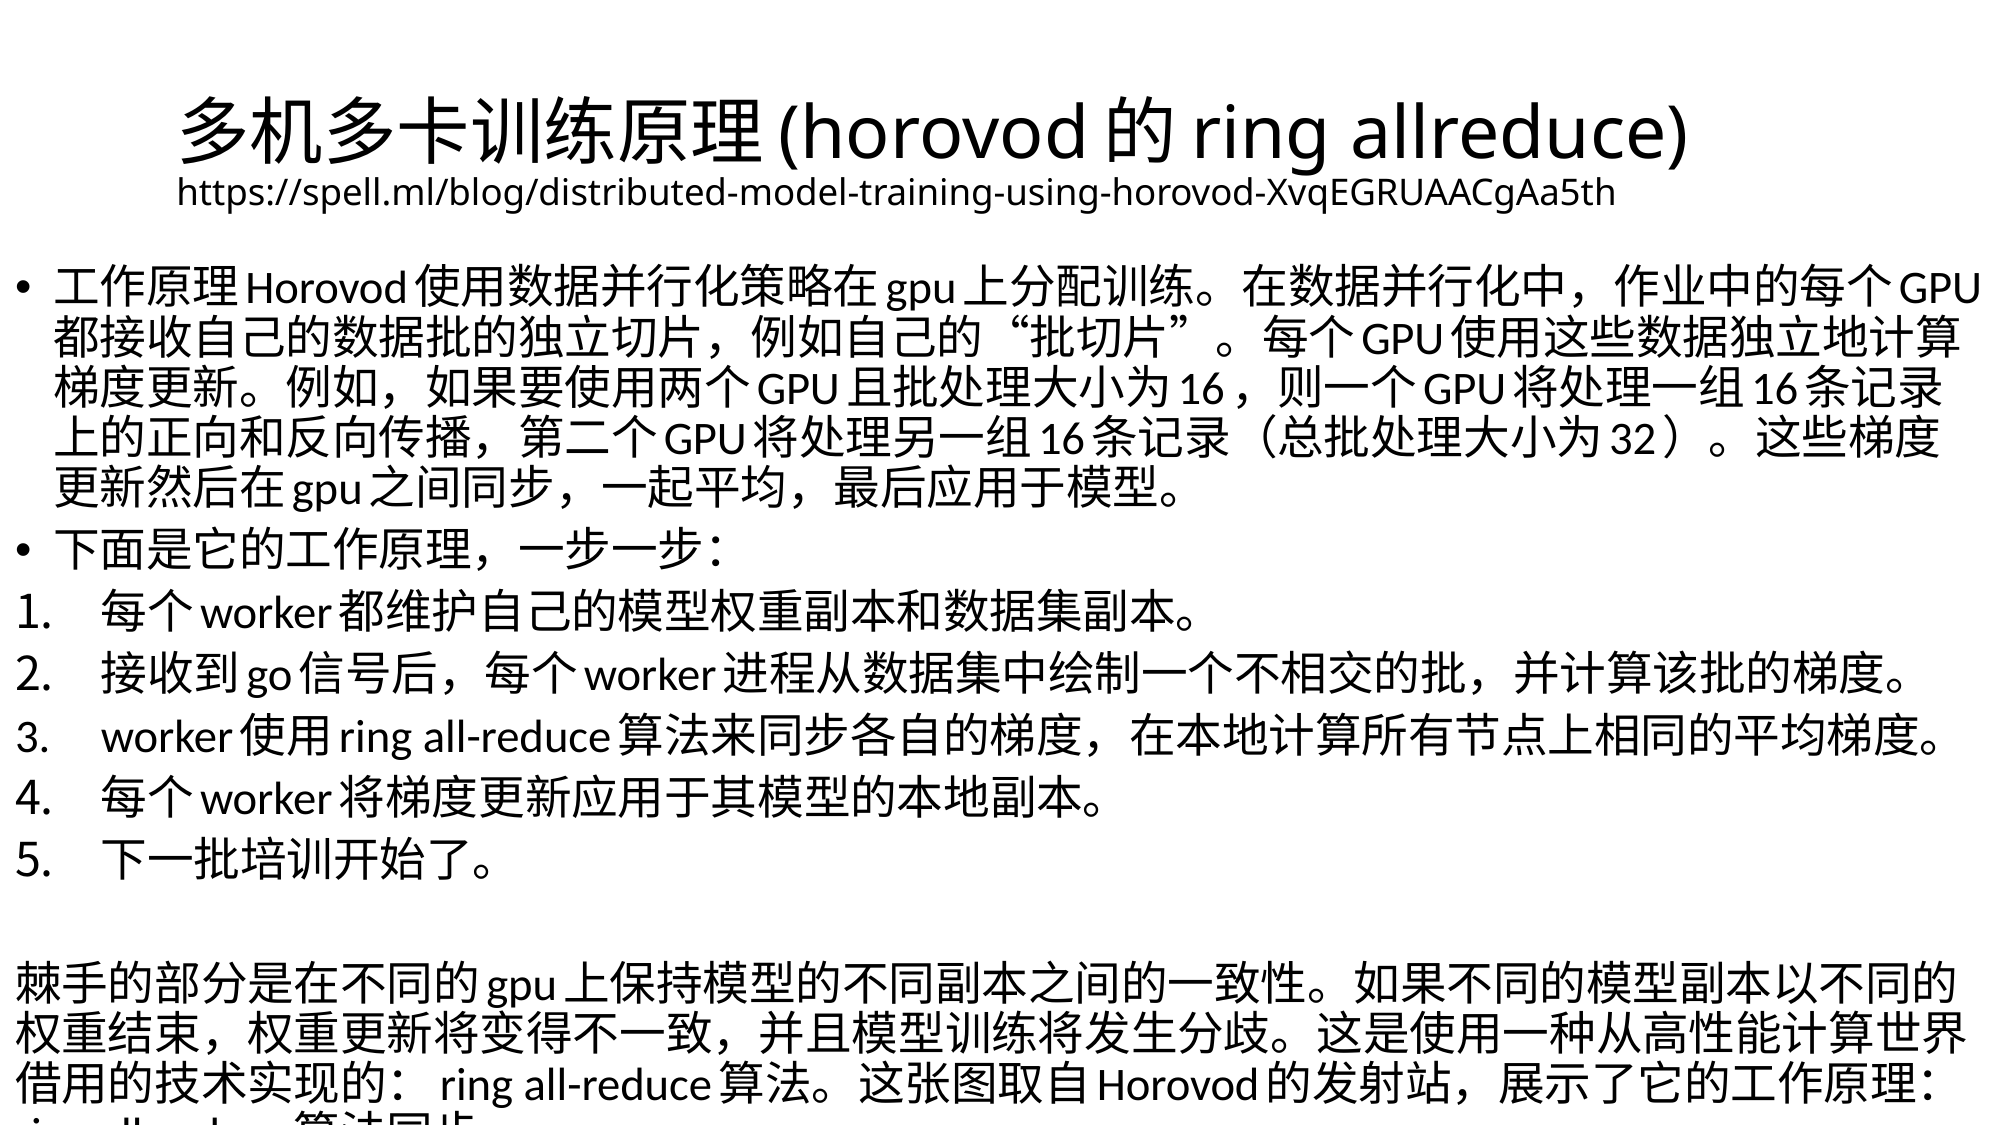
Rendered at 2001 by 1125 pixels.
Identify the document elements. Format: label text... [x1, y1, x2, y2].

list 工作原理Horovod使用数据并行化策略在gpu上分配训练。在数据并行化中，作业中的每个GPU都接收自己的数据批的独立切片，例如自己的“批切片”。每个GPU使用这些数据独立地计算梯度更新。例如，如果要使用两个GPU且批处理大小为16，则一个GPU将处理一组16条记录上的正向和反向传播，第二个GPU将处理另一组16条记录（总批处理大小为32）。这些梯度更新然后在gpu之间同步，一起平均，最后应用于模型。 下面是它的工作原理，一步一步： 每个worker都维护自己的模型权重副本和数据集副本。 接收到go信号后，每个worker进程从数据集中绘制一个不相交的批，并计算该批的梯度。 worker使用ring all-reduce算法来同步各自的梯度，在本地计算所有节点上相同的平均梯度。 每个worker将梯度更新应用于其模型的本地副本。 下一批培训开始了。 棘手的部分是在不同的gpu上保持模型的不同副本之间的一致性。如果不同的模型副本以不同的权重结束，权重更新将变得不一致，并且模型训练将发生分歧。这是使用一种从高性能计算世界借用的技术实现的：ring all-reduce算法。这张图取自Horovod的发射站，展示了它的工作原理：ring all-reduce算法同步 [0, 256, 2000, 1125]
title 多机多卡训练原理(horovod的ring allreduce) https://spell.ml/blog/distributed-model-training-using-horovod-XvqEGRUAACgAa5th [161, 5, 1887, 224]
